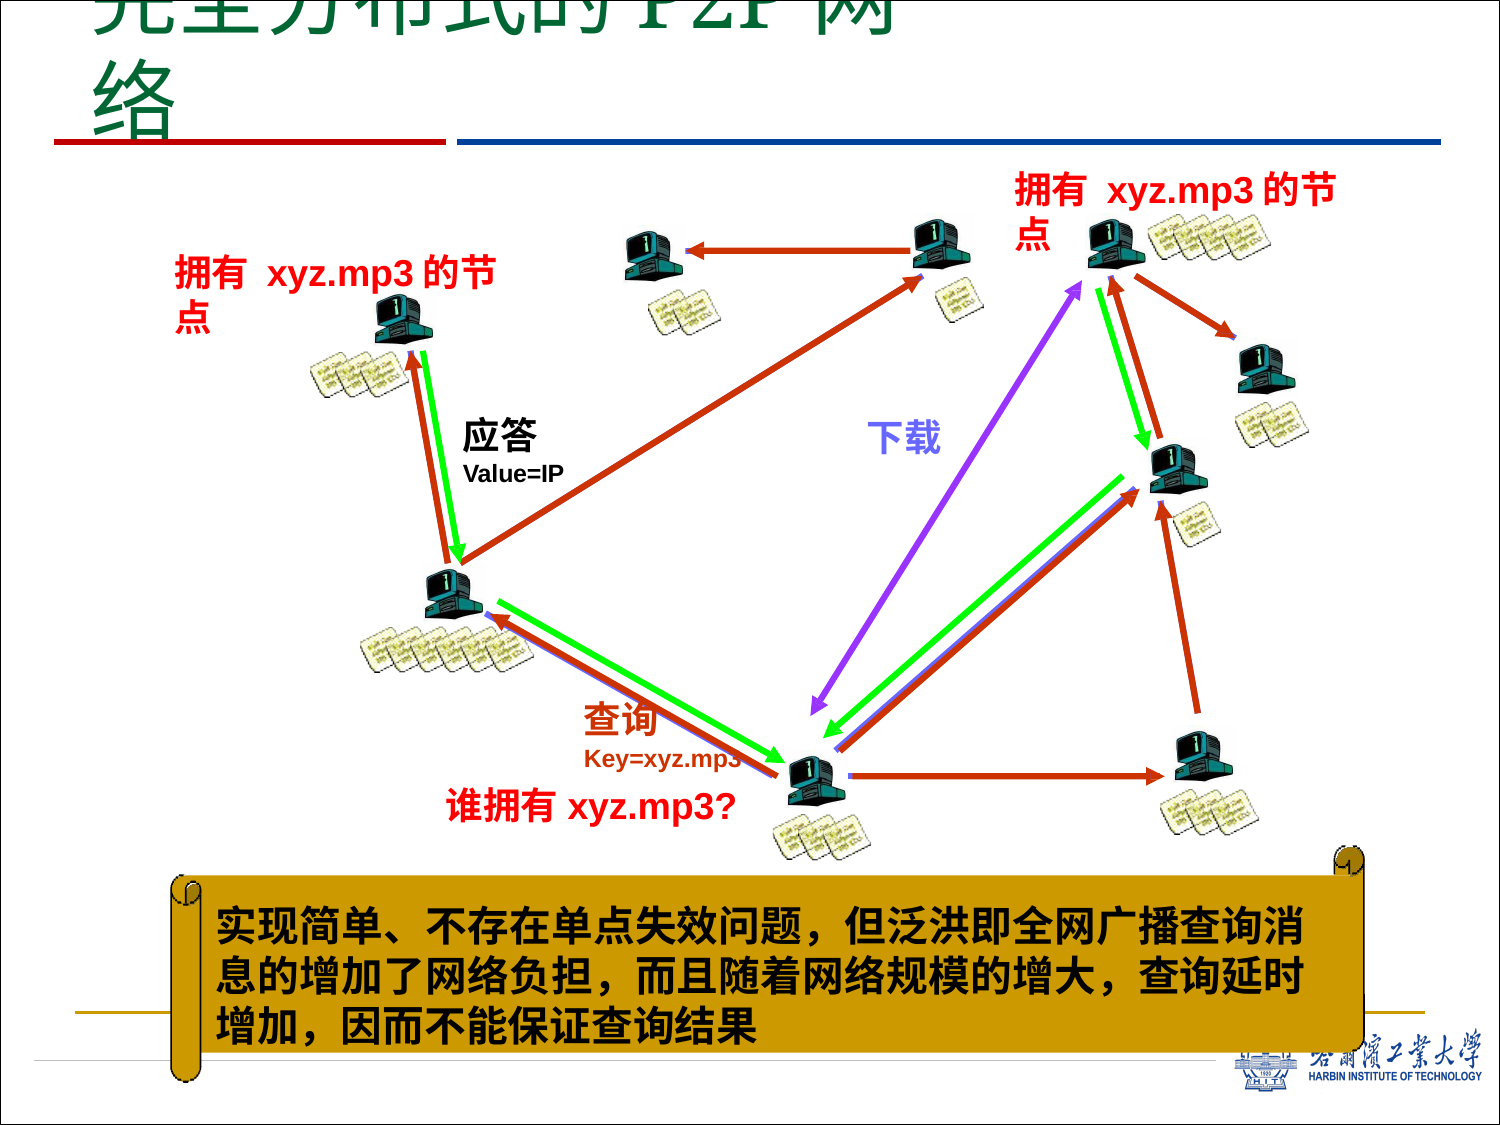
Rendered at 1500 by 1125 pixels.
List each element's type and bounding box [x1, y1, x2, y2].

slide_number [1406, 772, 1500, 1125]
text_box [0, 0, 1500, 1125]
